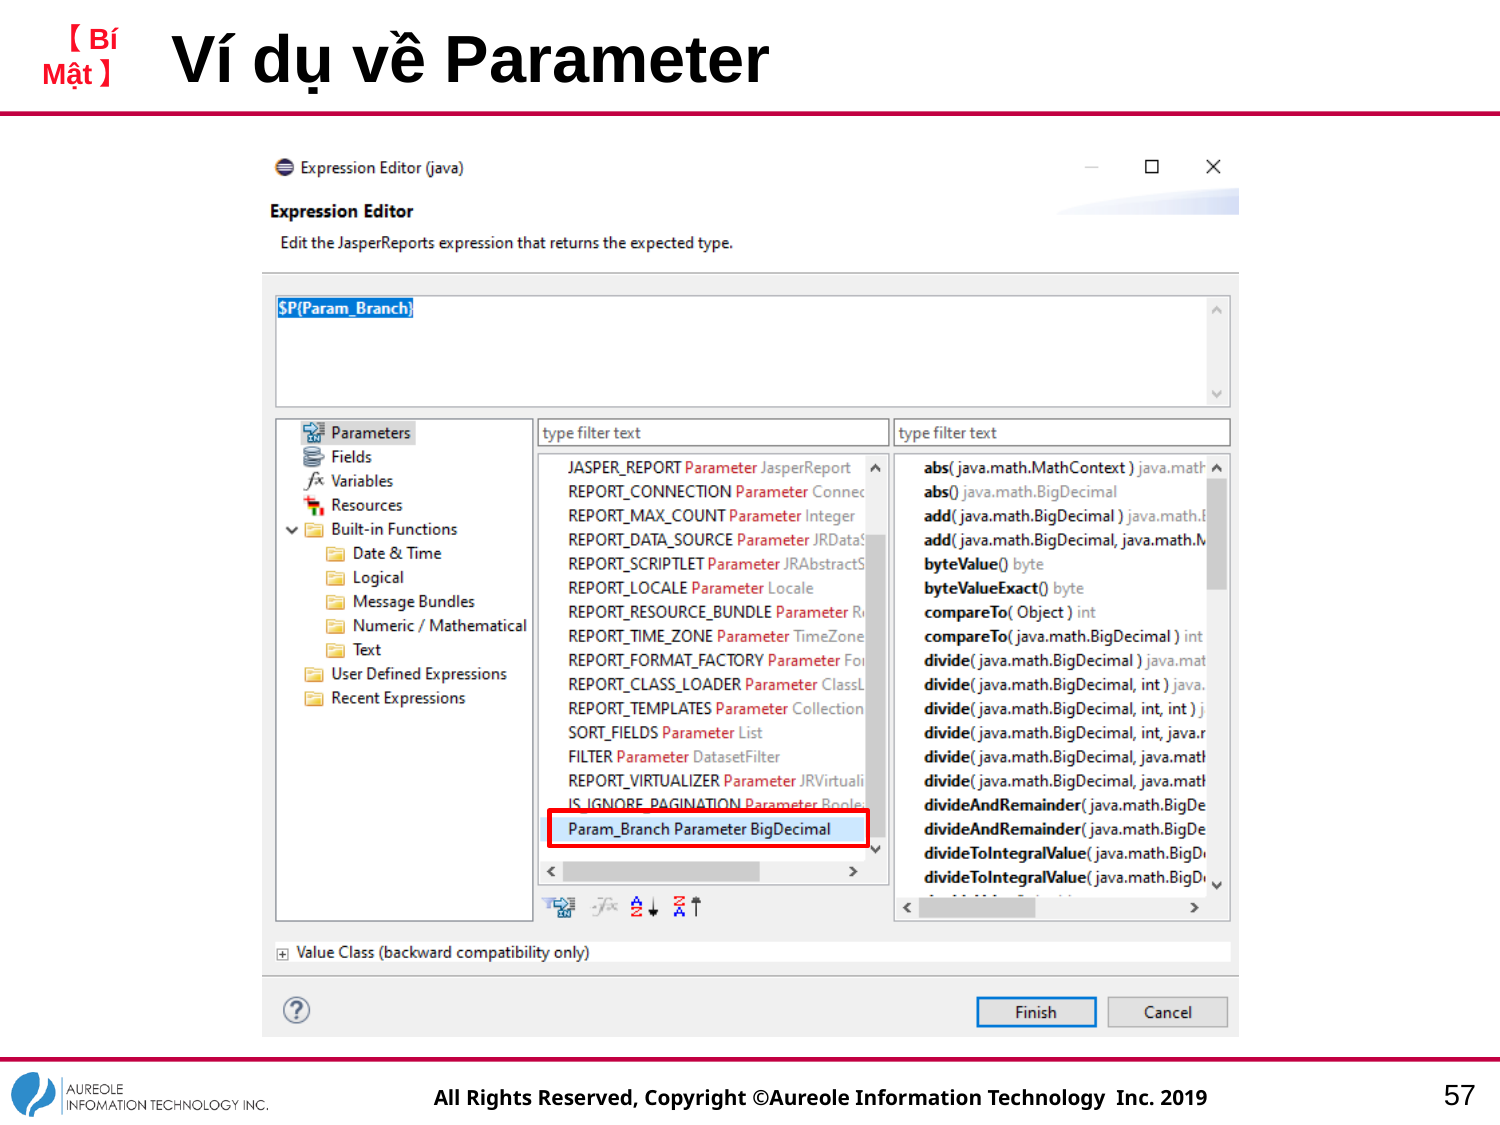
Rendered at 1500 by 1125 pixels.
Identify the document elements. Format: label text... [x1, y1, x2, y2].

title Ví dụ về Parameter [155, 9, 1486, 103]
slide_number 56 [1399, 1068, 1492, 1117]
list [262, 148, 1239, 1038]
picture [11, 1072, 268, 1117]
